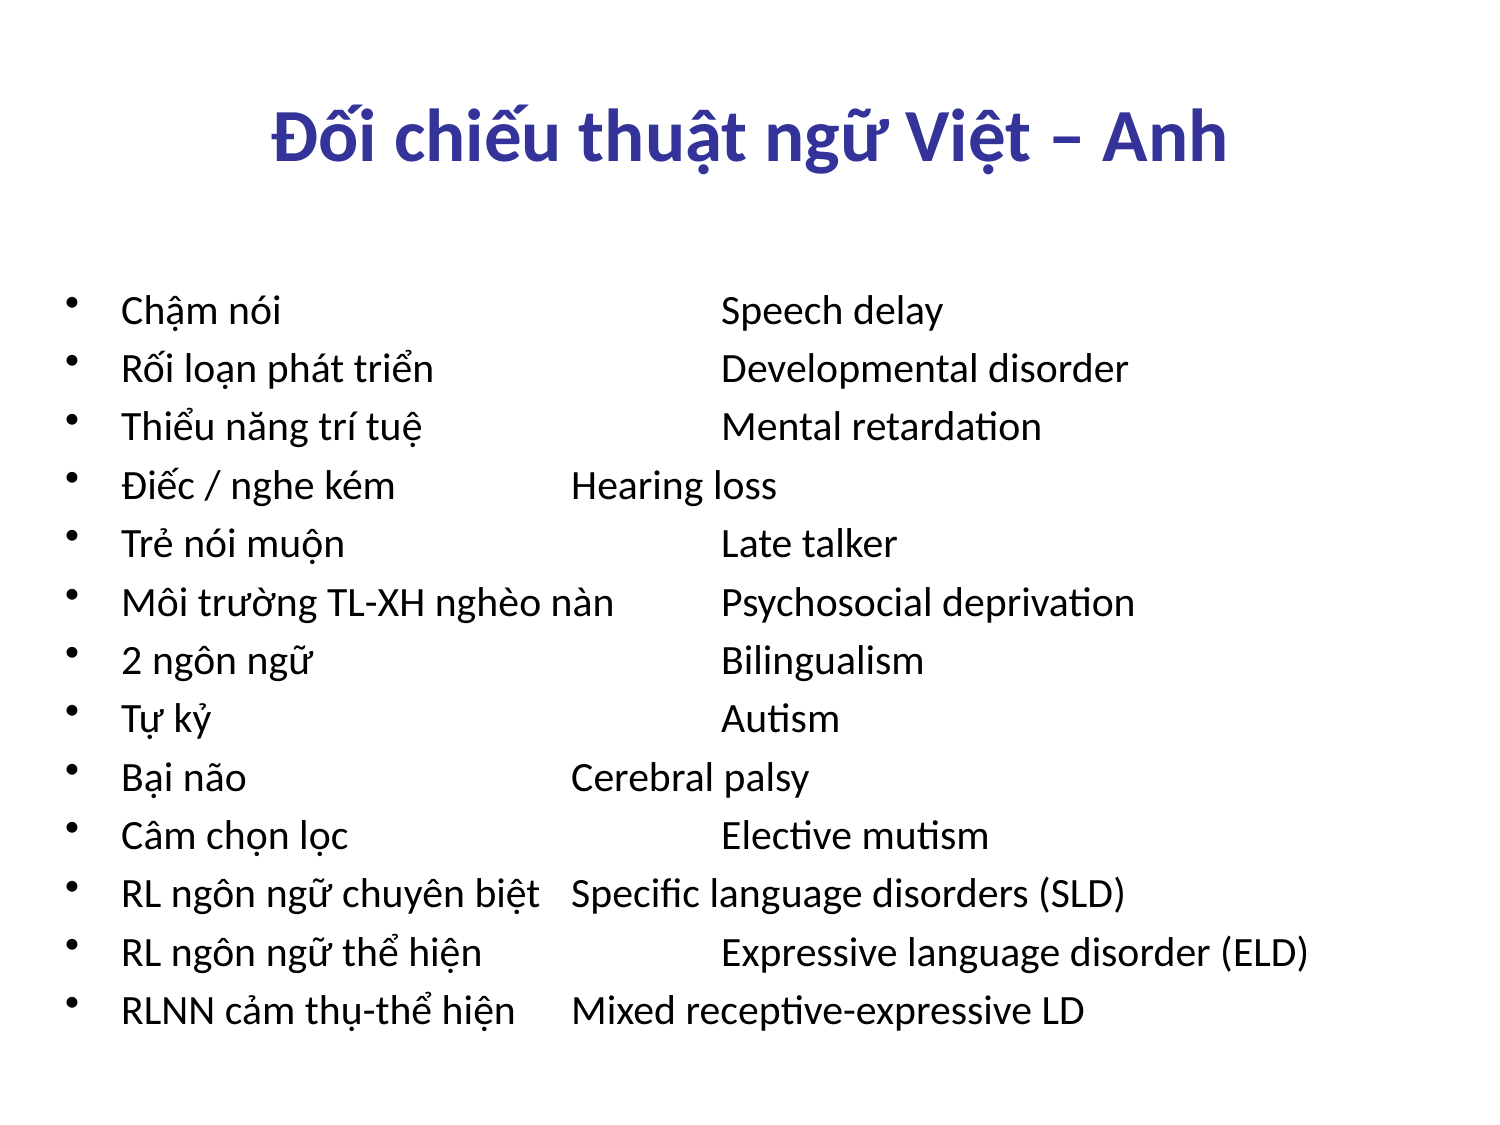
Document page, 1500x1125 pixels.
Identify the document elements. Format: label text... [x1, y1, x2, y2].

title Đối chiếu thuật ngữ Việt – Anh [75, 37, 1425, 225]
list Chậm nói Speech delay Rối loạn phát triển Developmental disorder Thiểu năng trí tuệ Mental retardation Điếc / nghe kém Hearing loss Trẻ nói muộn Late talker Môi trường TL-XH nghèo nàn Psychosocial deprivation 2 ngôn ngữ Bilingualism Tự kỷ Autism Bại não Cerebral palsy Câm chọn lọc Elective mutism RL ngôn ngữ chuyên biệt Specific language disorders (SLD) RL ngôn ngữ thể hiện Expressive language disorder (ELD) RLNN cảm thụ-thể hiện Mixed receptive-expressive LD [50, 275, 1500, 1063]
